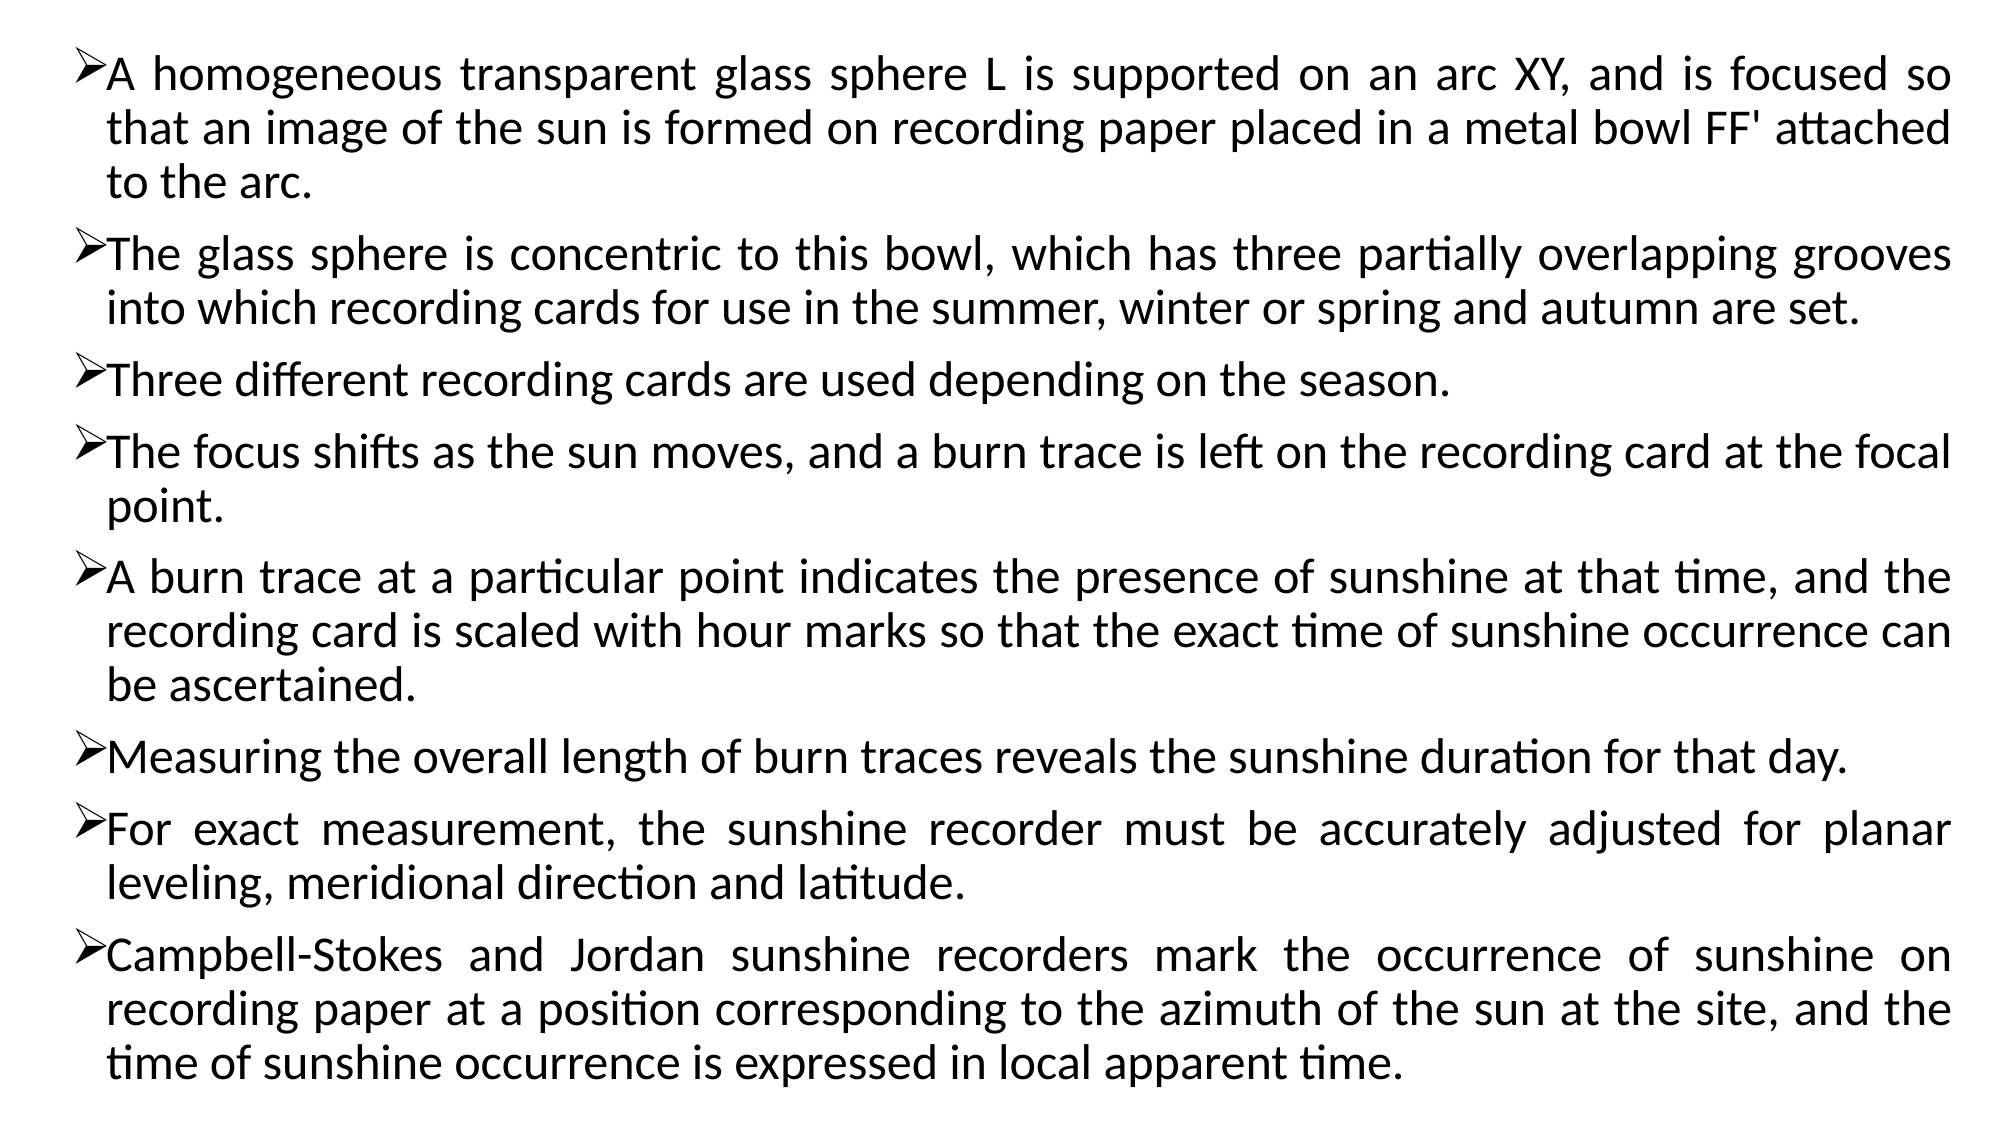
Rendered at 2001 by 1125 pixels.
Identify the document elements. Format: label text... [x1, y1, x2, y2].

list A homogeneous transparent glass sphere L is supported on an arc XY, and is focused so that an image of the sun is formed on recording paper placed in a metal bowl FF' attached to the arc. The glass sphere is concentric to this bowl, which has three partially overlapping grooves into which recording cards for use in the summer, winter or spring and autumn are set. Three different recording cards are used depending on the season. The focus shifts as the sun moves, and a burn trace is left on the recording card at the focal point. A burn trace at a particular point indicates the presence of sunshine at that time, and the recording card is scaled with hour marks so that the exact time of sunshine occurrence can be ascertained. Measuring the overall length of burn traces reveals the sunshine duration for that day. For exact measurement, the sunshine recorder must be accurately adjusted for planar leveling, meridional direction and latitude. Campbell-Stokes and Jordan sunshine recorders mark the occurrence of sunshine on recording paper at a position corresponding to the azimuth of the sun at the site, and the time of sunshine occurrence is expressed in local apparent time. [56, 39, 1969, 1111]
